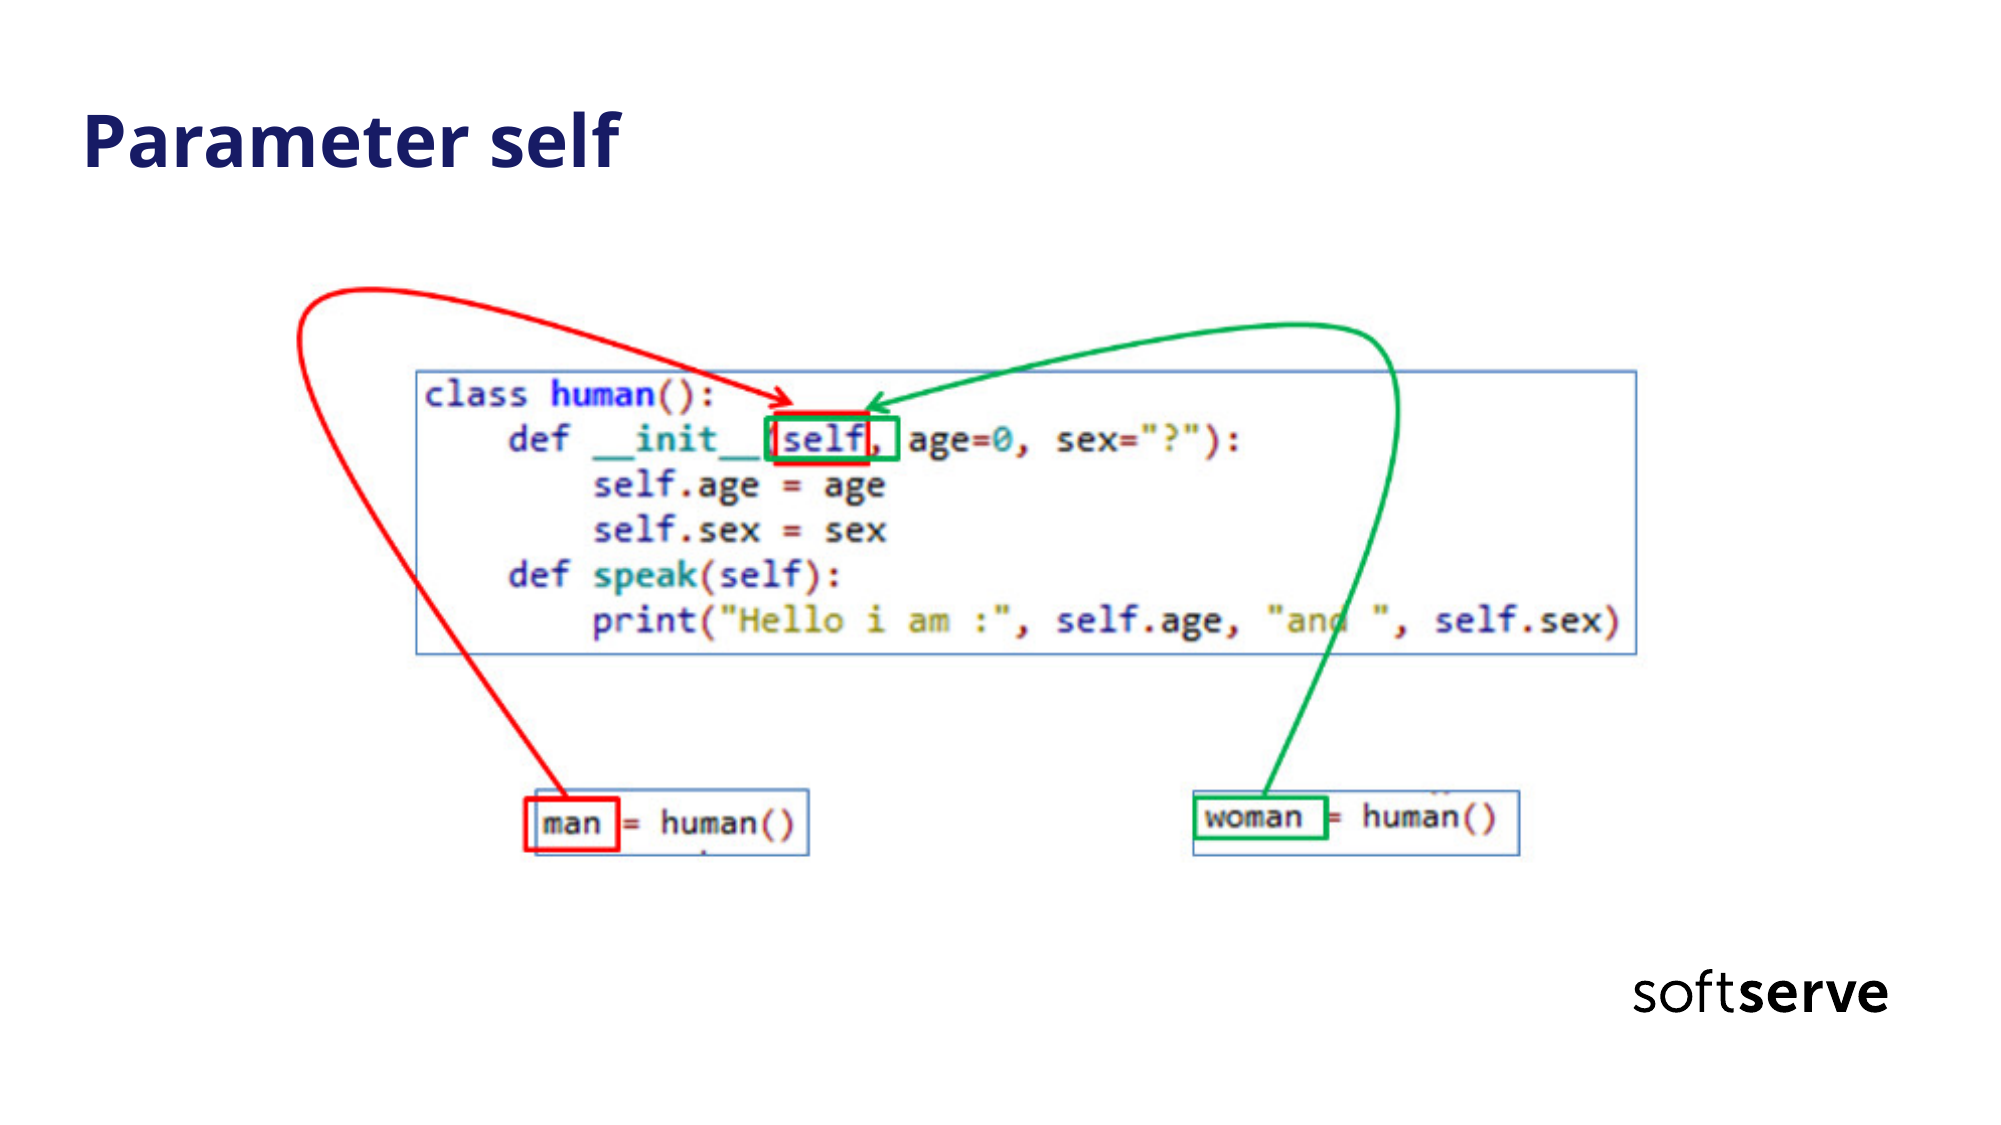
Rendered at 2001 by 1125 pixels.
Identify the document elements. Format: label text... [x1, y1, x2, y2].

picture [279, 267, 1668, 879]
title Parameter self [67, 97, 1930, 184]
